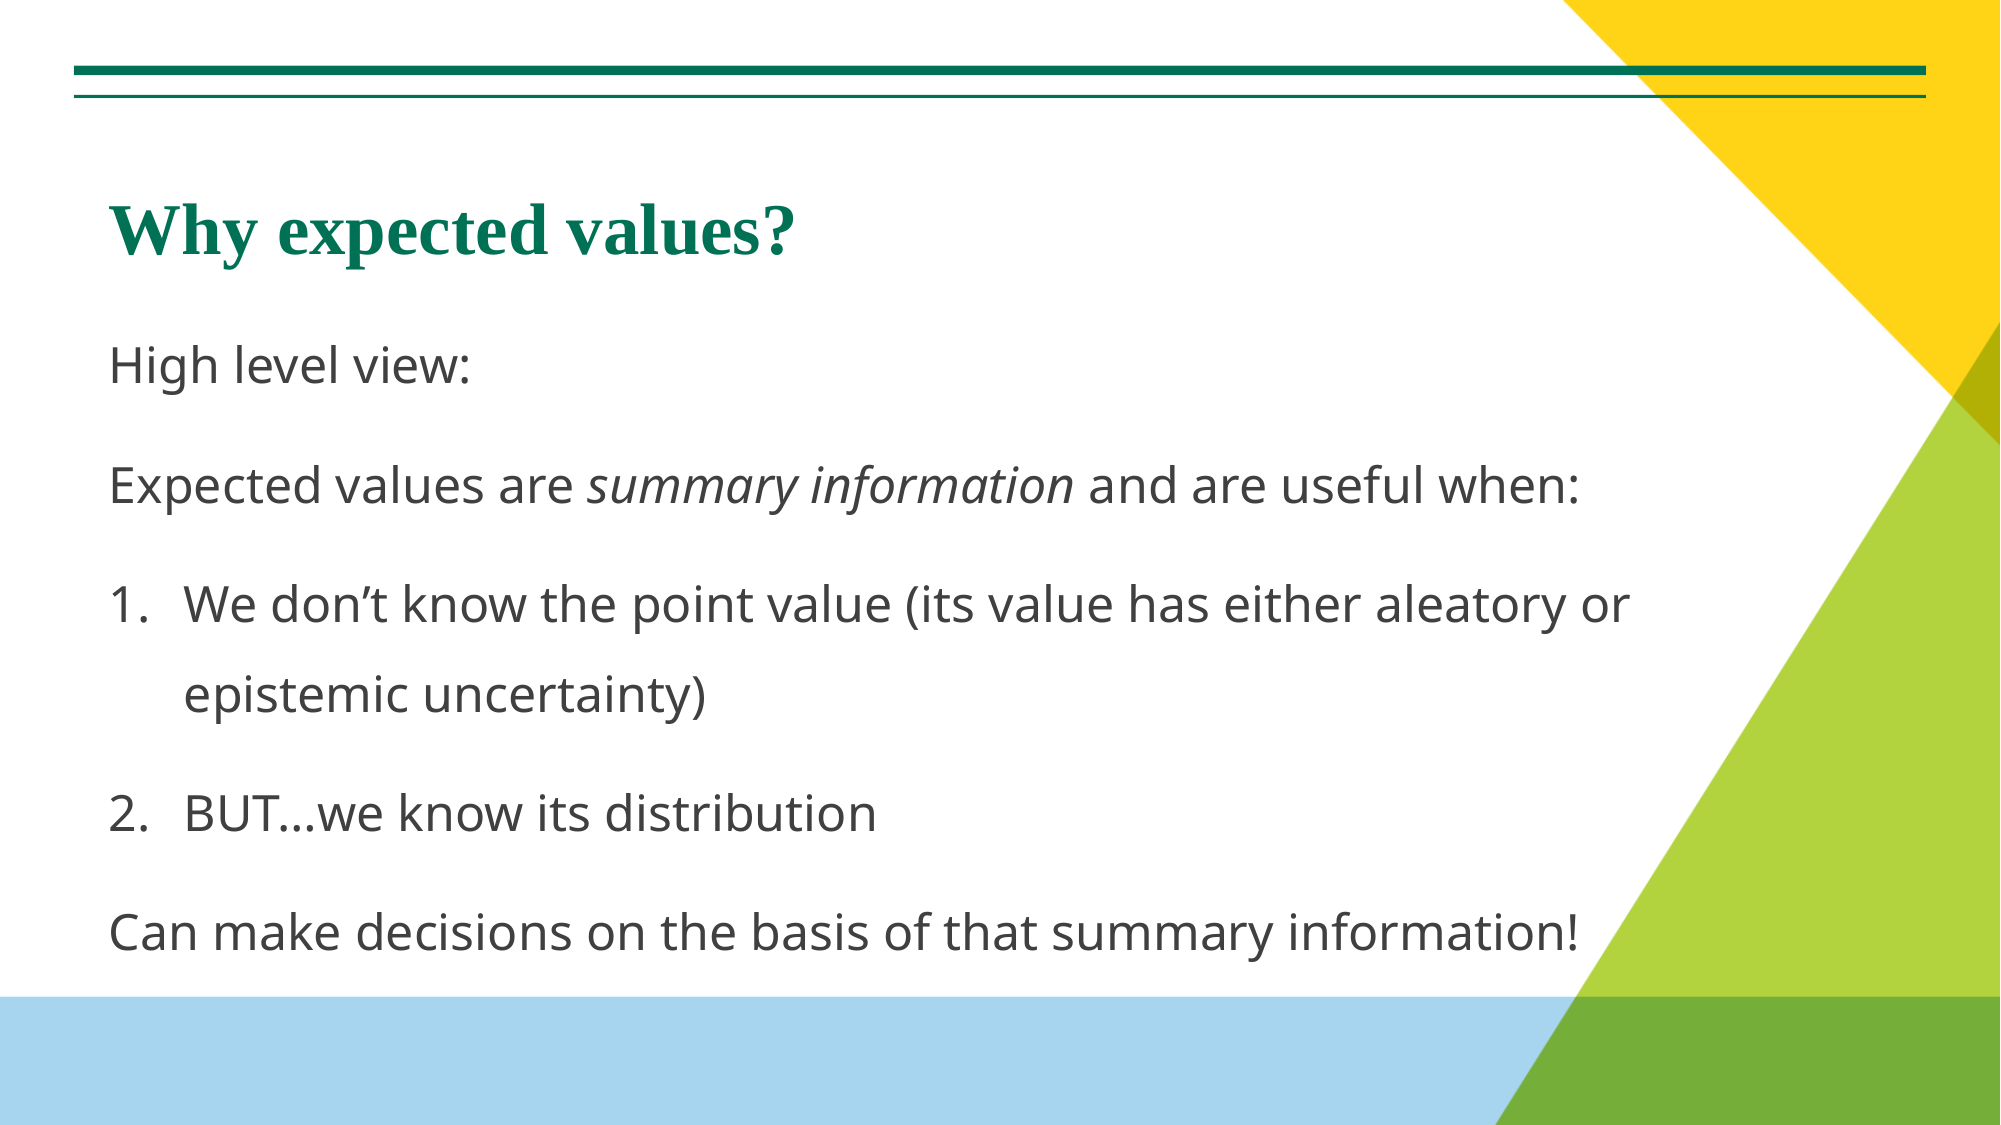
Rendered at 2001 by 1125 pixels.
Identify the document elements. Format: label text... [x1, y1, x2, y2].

list High level view: Expected values are summary information and are useful when: We don’t know the point value (its value has either aleatory or epistemic uncertainty) BUT…we know its distribution Can make decisions on the basis of that summary information! [94, 296, 1819, 1011]
picture [0, 0, 2000, 1125]
title Why expected values? [94, 136, 1819, 296]
